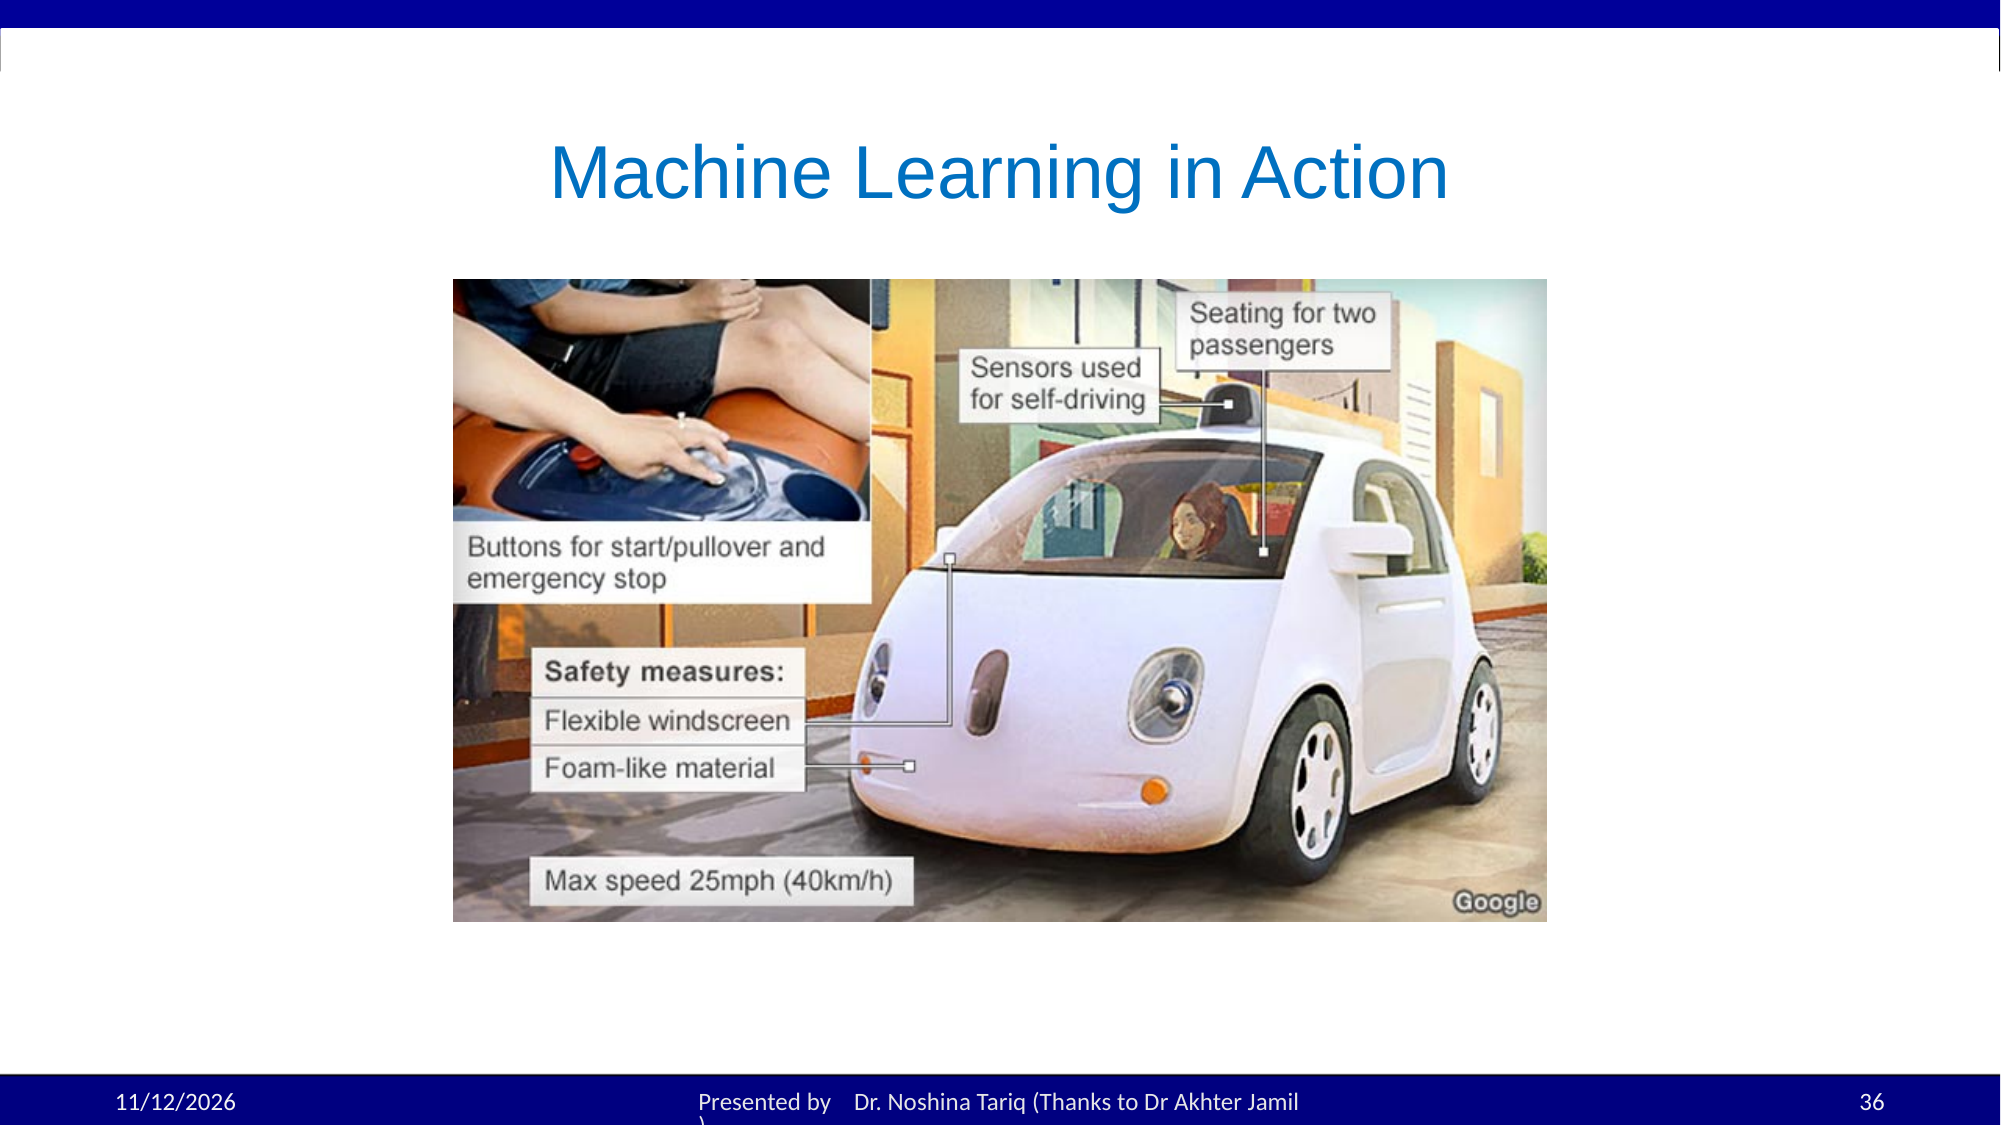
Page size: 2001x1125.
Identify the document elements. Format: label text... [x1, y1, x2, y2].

picture [0, 0, 2001, 1125]
slide_number 36 [1433, 1062, 1900, 1125]
title Machine Learning in Action [99, 99, 1900, 238]
slide_number 19-Aug-25 [99, 1062, 567, 1125]
footer Presented by Dr. Noshina Tariq (Thanks to Dr Akhter Jamil) [683, 1062, 1317, 1125]
